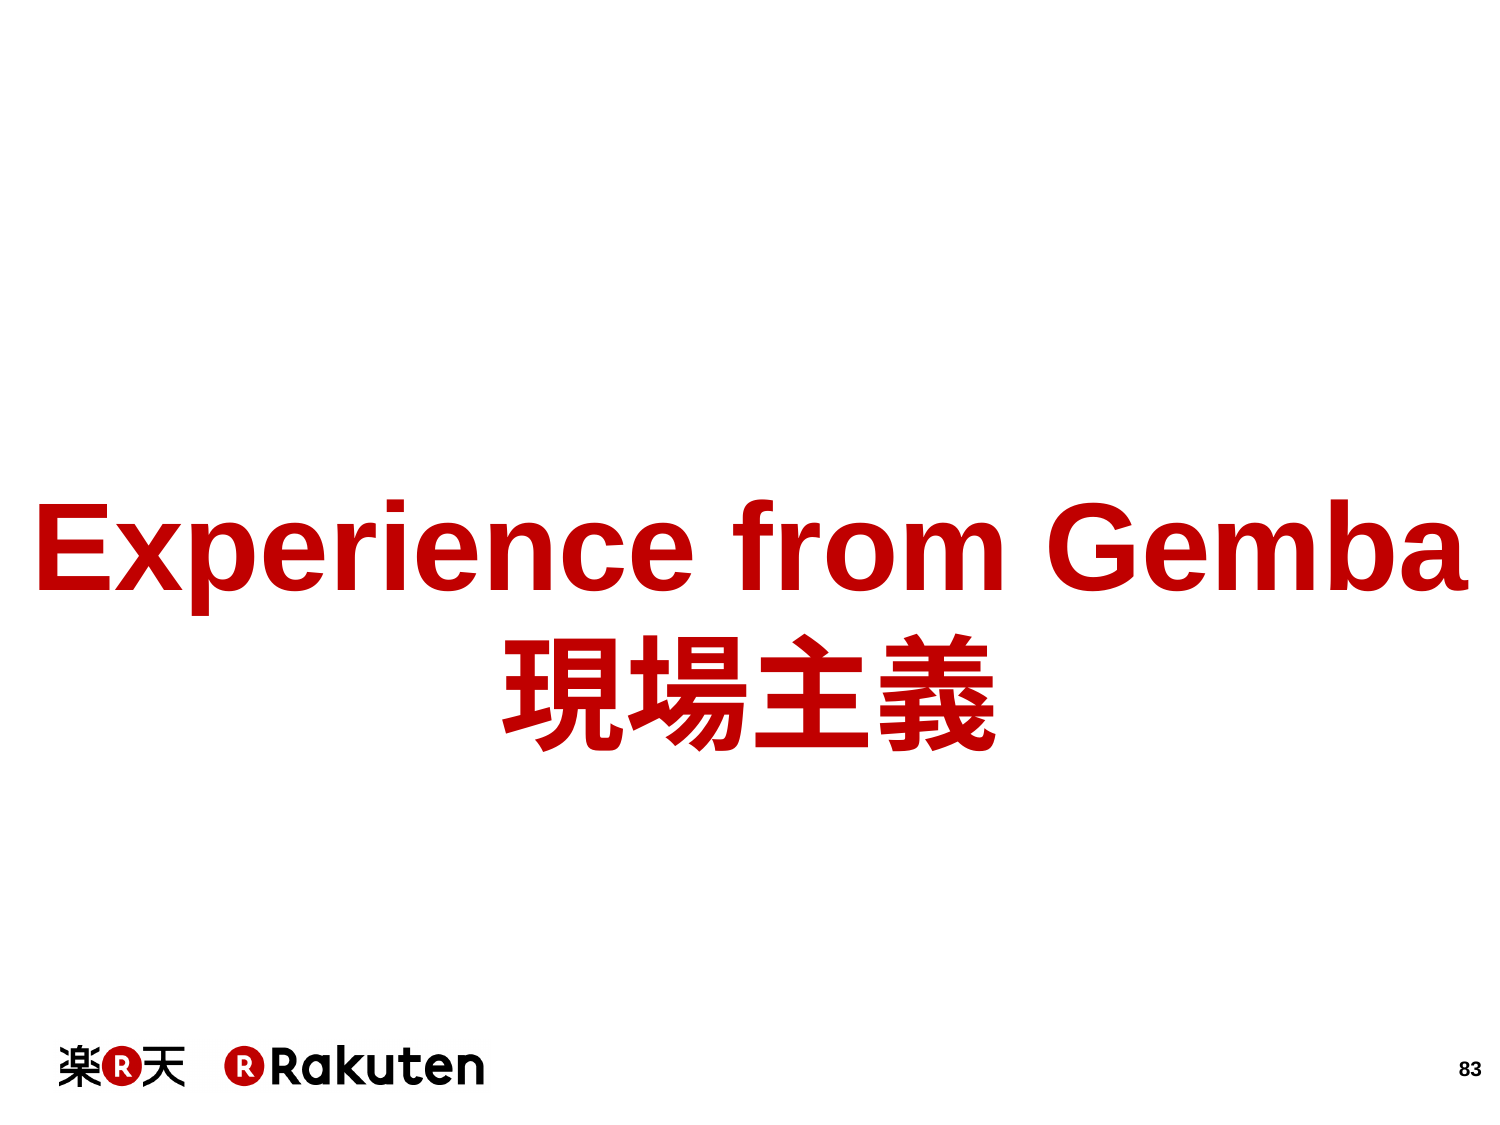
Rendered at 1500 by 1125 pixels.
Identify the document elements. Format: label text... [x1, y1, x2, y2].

picture [53, 1039, 491, 1093]
text_box Experience from Gemba 現場主義 [0, 195, 1500, 1035]
